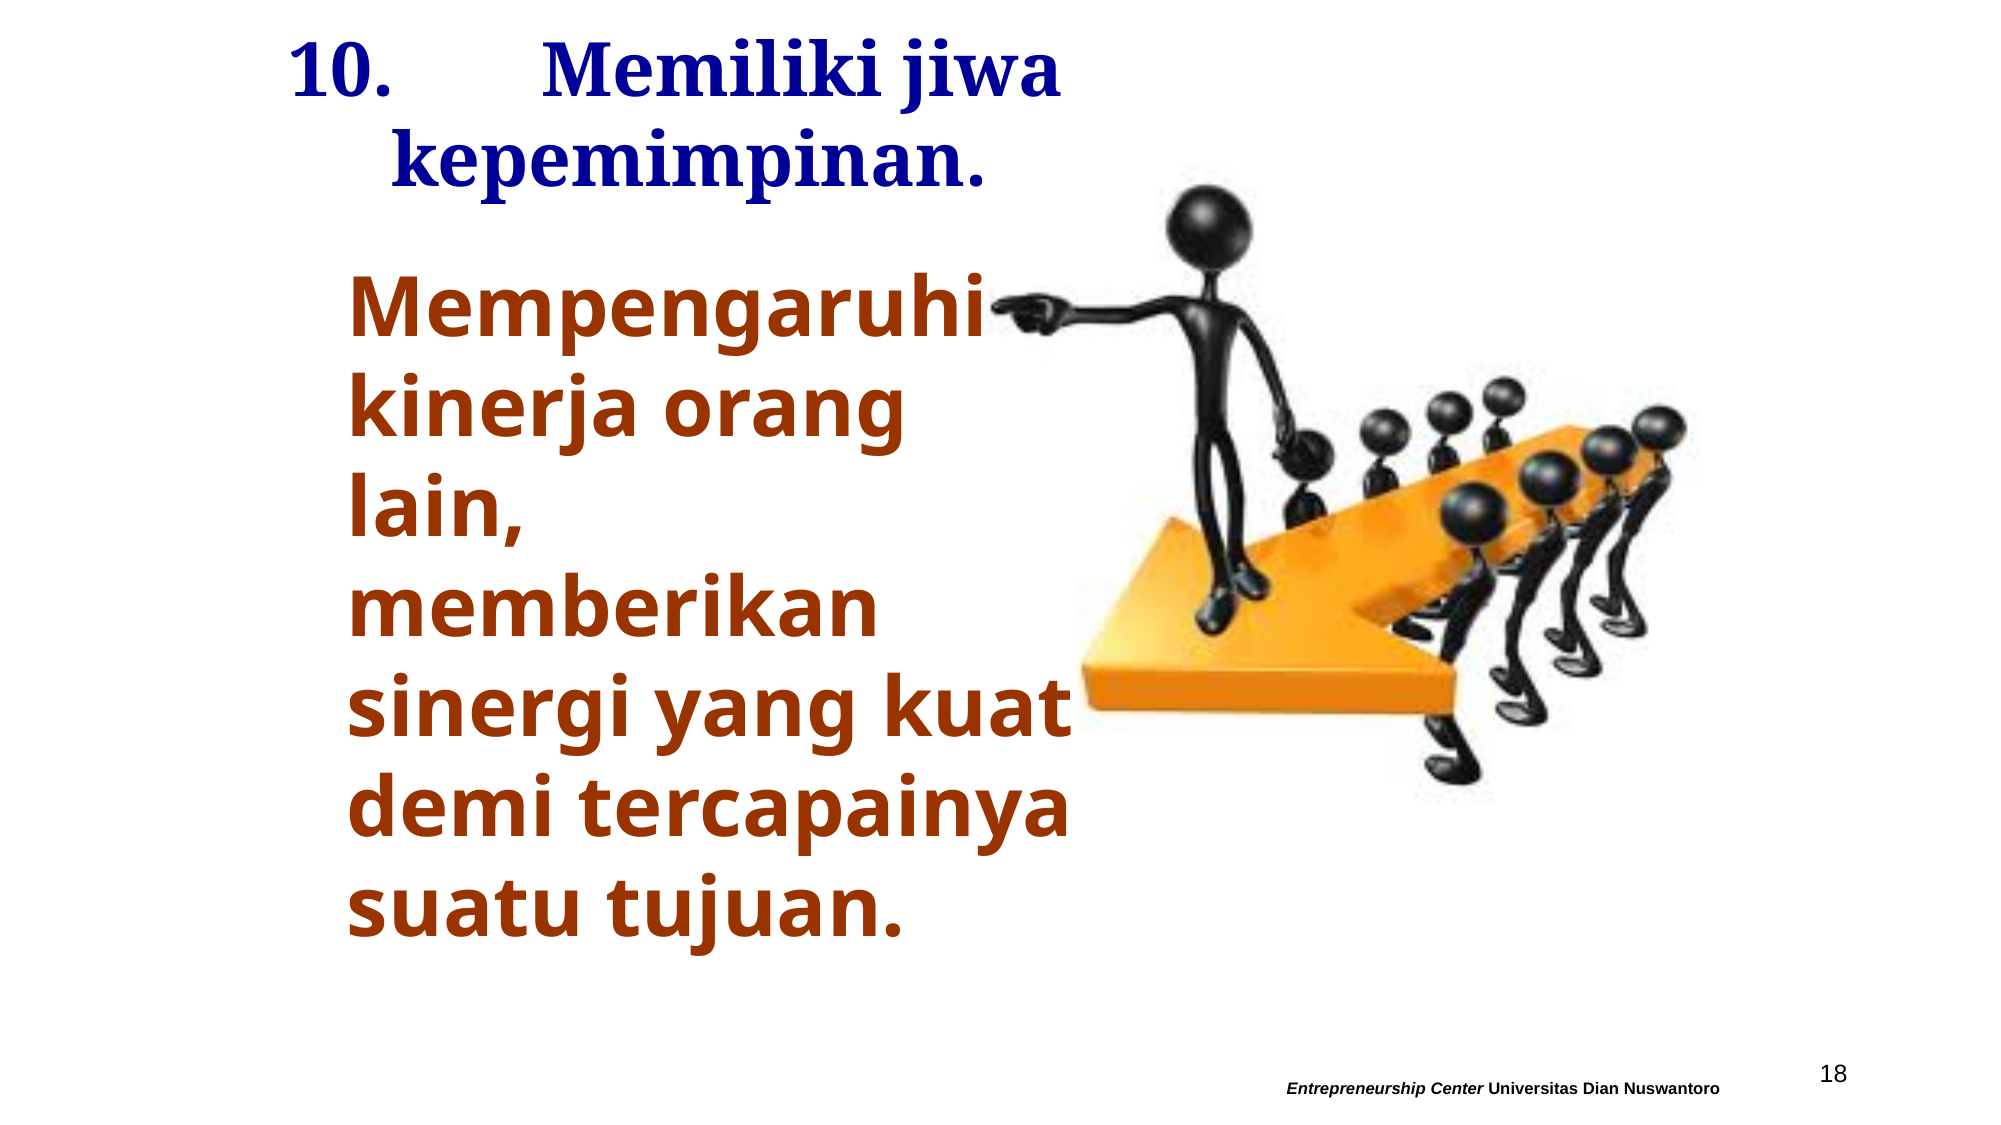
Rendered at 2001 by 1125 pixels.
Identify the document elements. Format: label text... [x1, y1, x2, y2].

slide_number ‹#› [1412, 1042, 1863, 1103]
text_box Entrepreneurship Center Universitas Dian Nuswantoro [1271, 1070, 1750, 1125]
text_box 10. Memiliki jiwa kepemimpinan. [273, 46, 1692, 176]
text_box Mempengaruhi kinerja orang lain, memberikan sinergi yang kuat demi tercapainya suatu tujuan. [331, 246, 1094, 926]
picture [976, 140, 1704, 833]
